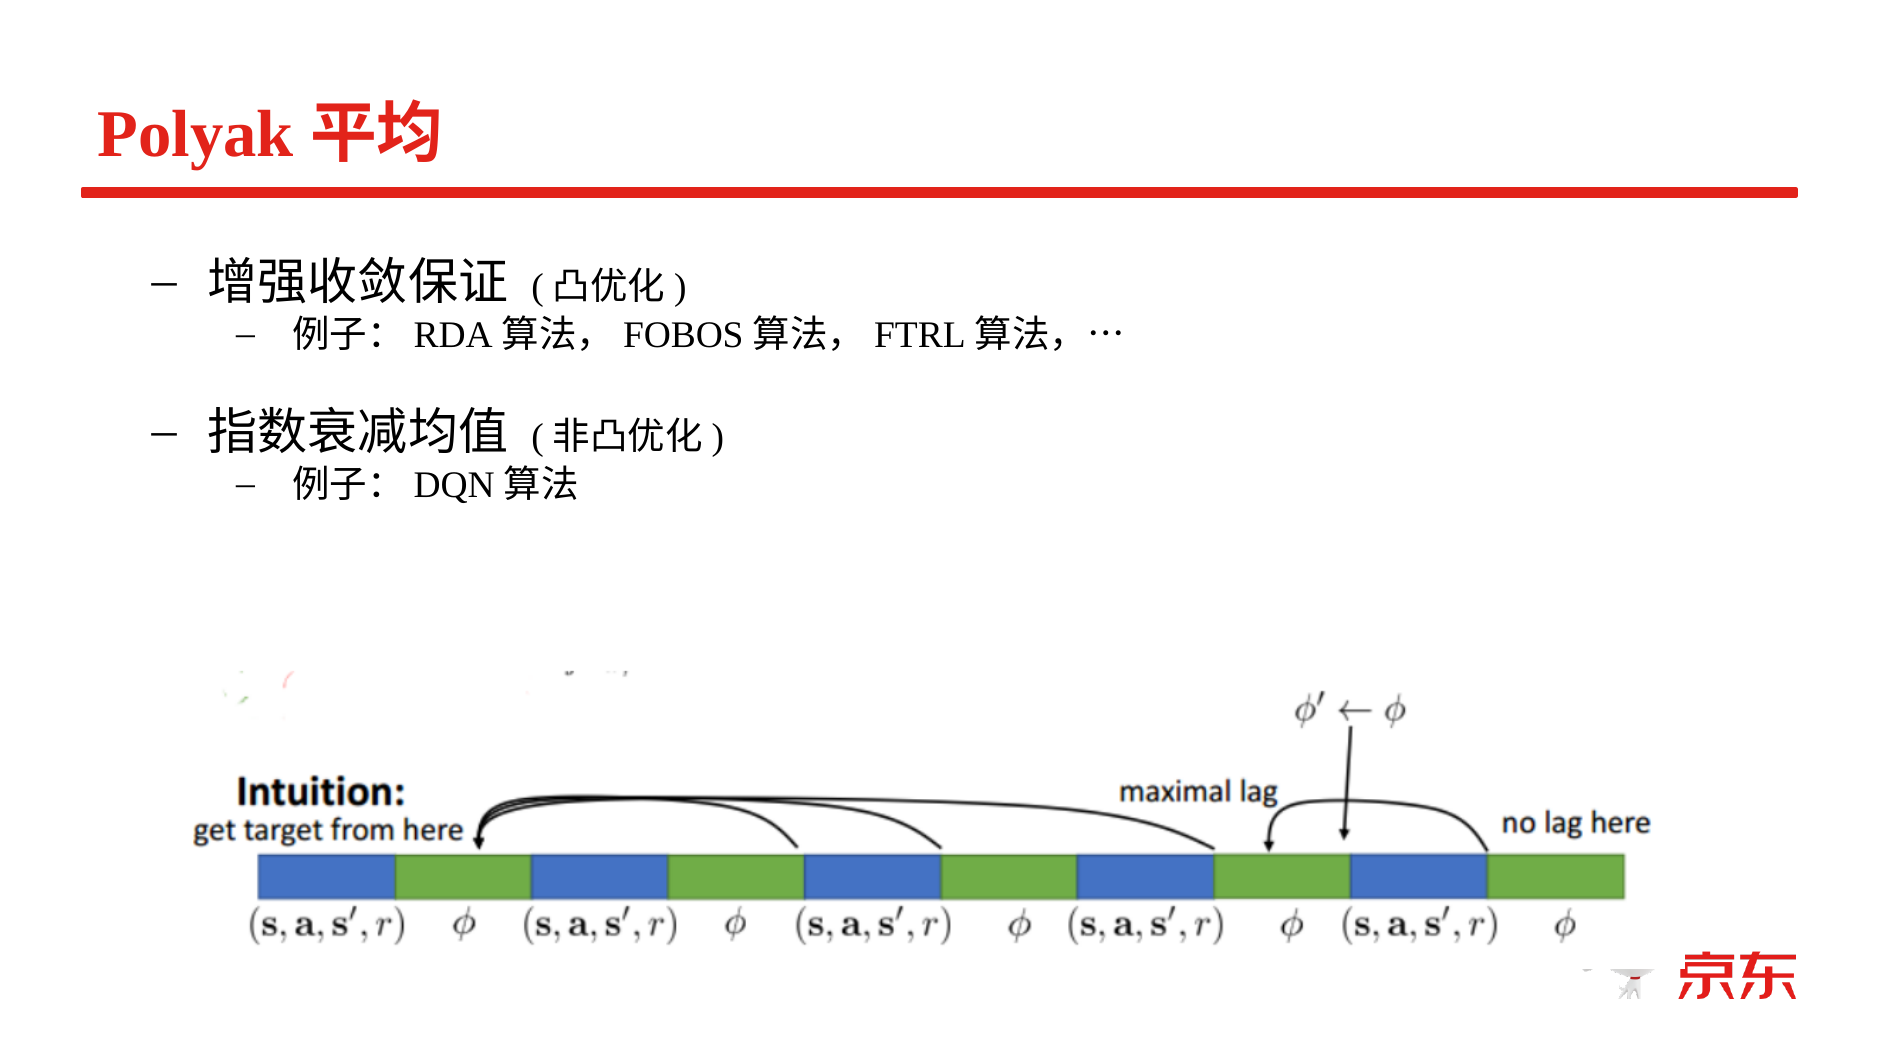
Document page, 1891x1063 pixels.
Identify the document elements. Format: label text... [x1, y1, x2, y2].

list Polyak平均 [82, 82, 1087, 189]
picture [165, 637, 1796, 999]
